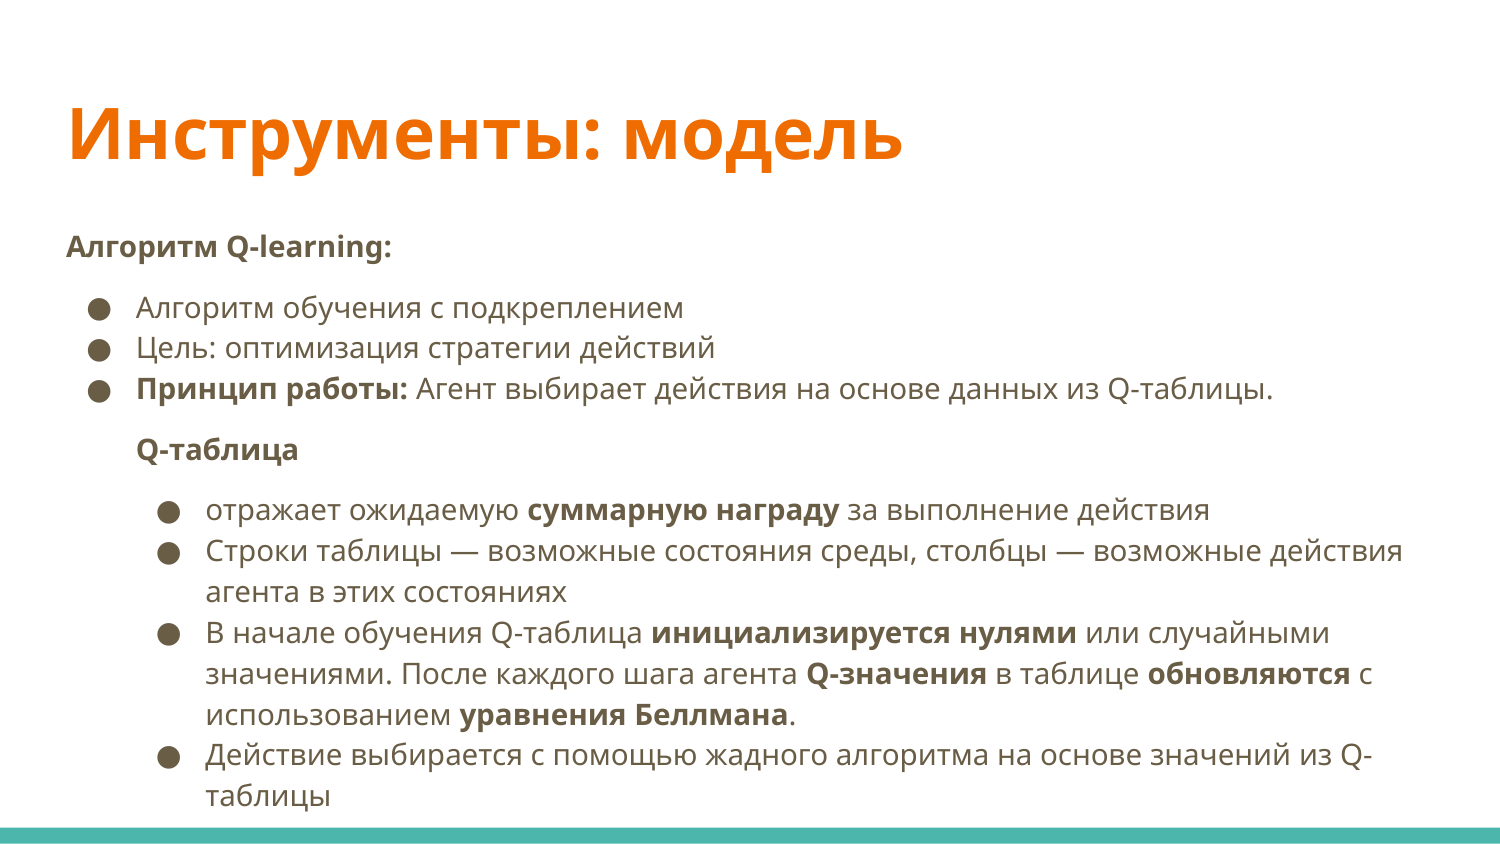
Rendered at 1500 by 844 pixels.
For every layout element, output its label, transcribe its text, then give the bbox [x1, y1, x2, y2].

title Инструменты: модель [51, 72, 1449, 189]
list Алгоритм Q-learning: Алгоритм обучения с подкреплением Цель: оптимизация стратегии действий Принцип работы: Агент выбирает действия на основе данных из Q-таблицы. Q-таблица отражает ожидаемую суммарную награду за выполнение действия Строки таблицы — возможные состояния среды, столбцы — возможные действия агента в этих состояниях В начале обучения Q-таблица инициализируется нулями или случайными значениями. После каждого шага агента Q-значения в таблице обновляются с использованием уравнения Беллмана. Действие выбирается с помощью жадного алгоритма на основе значений из Q-таблицы [51, 207, 1449, 835]
